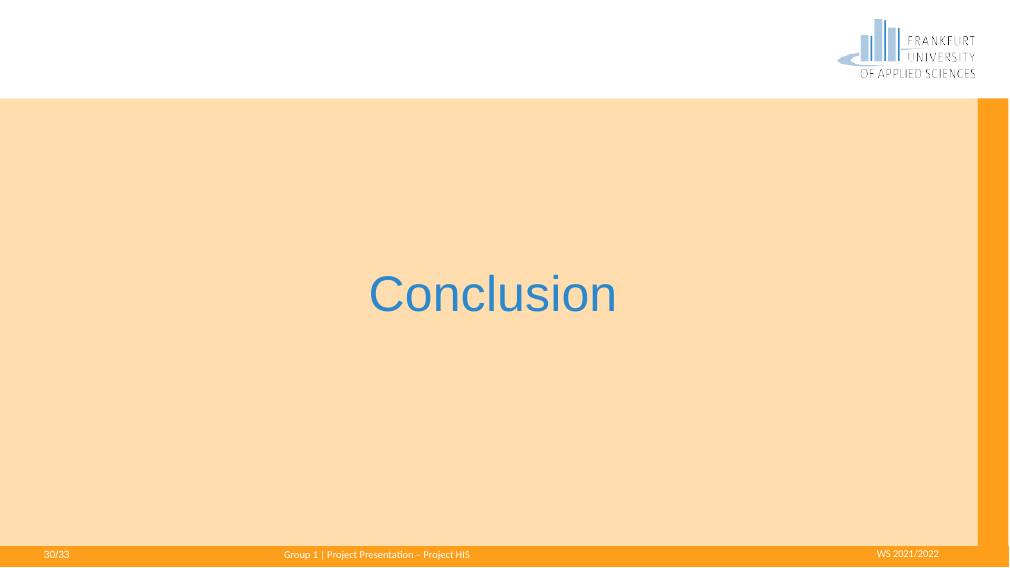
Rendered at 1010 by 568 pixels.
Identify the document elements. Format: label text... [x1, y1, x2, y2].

footer WS 2021/2022 [739, 545, 940, 560]
text_box Conclusion [4, 258, 980, 322]
picture [837, 19, 975, 78]
slide_number 30/33 [37, 547, 84, 561]
slide_number Group 1 | Project Presentation – Project HIS [284, 546, 684, 561]
